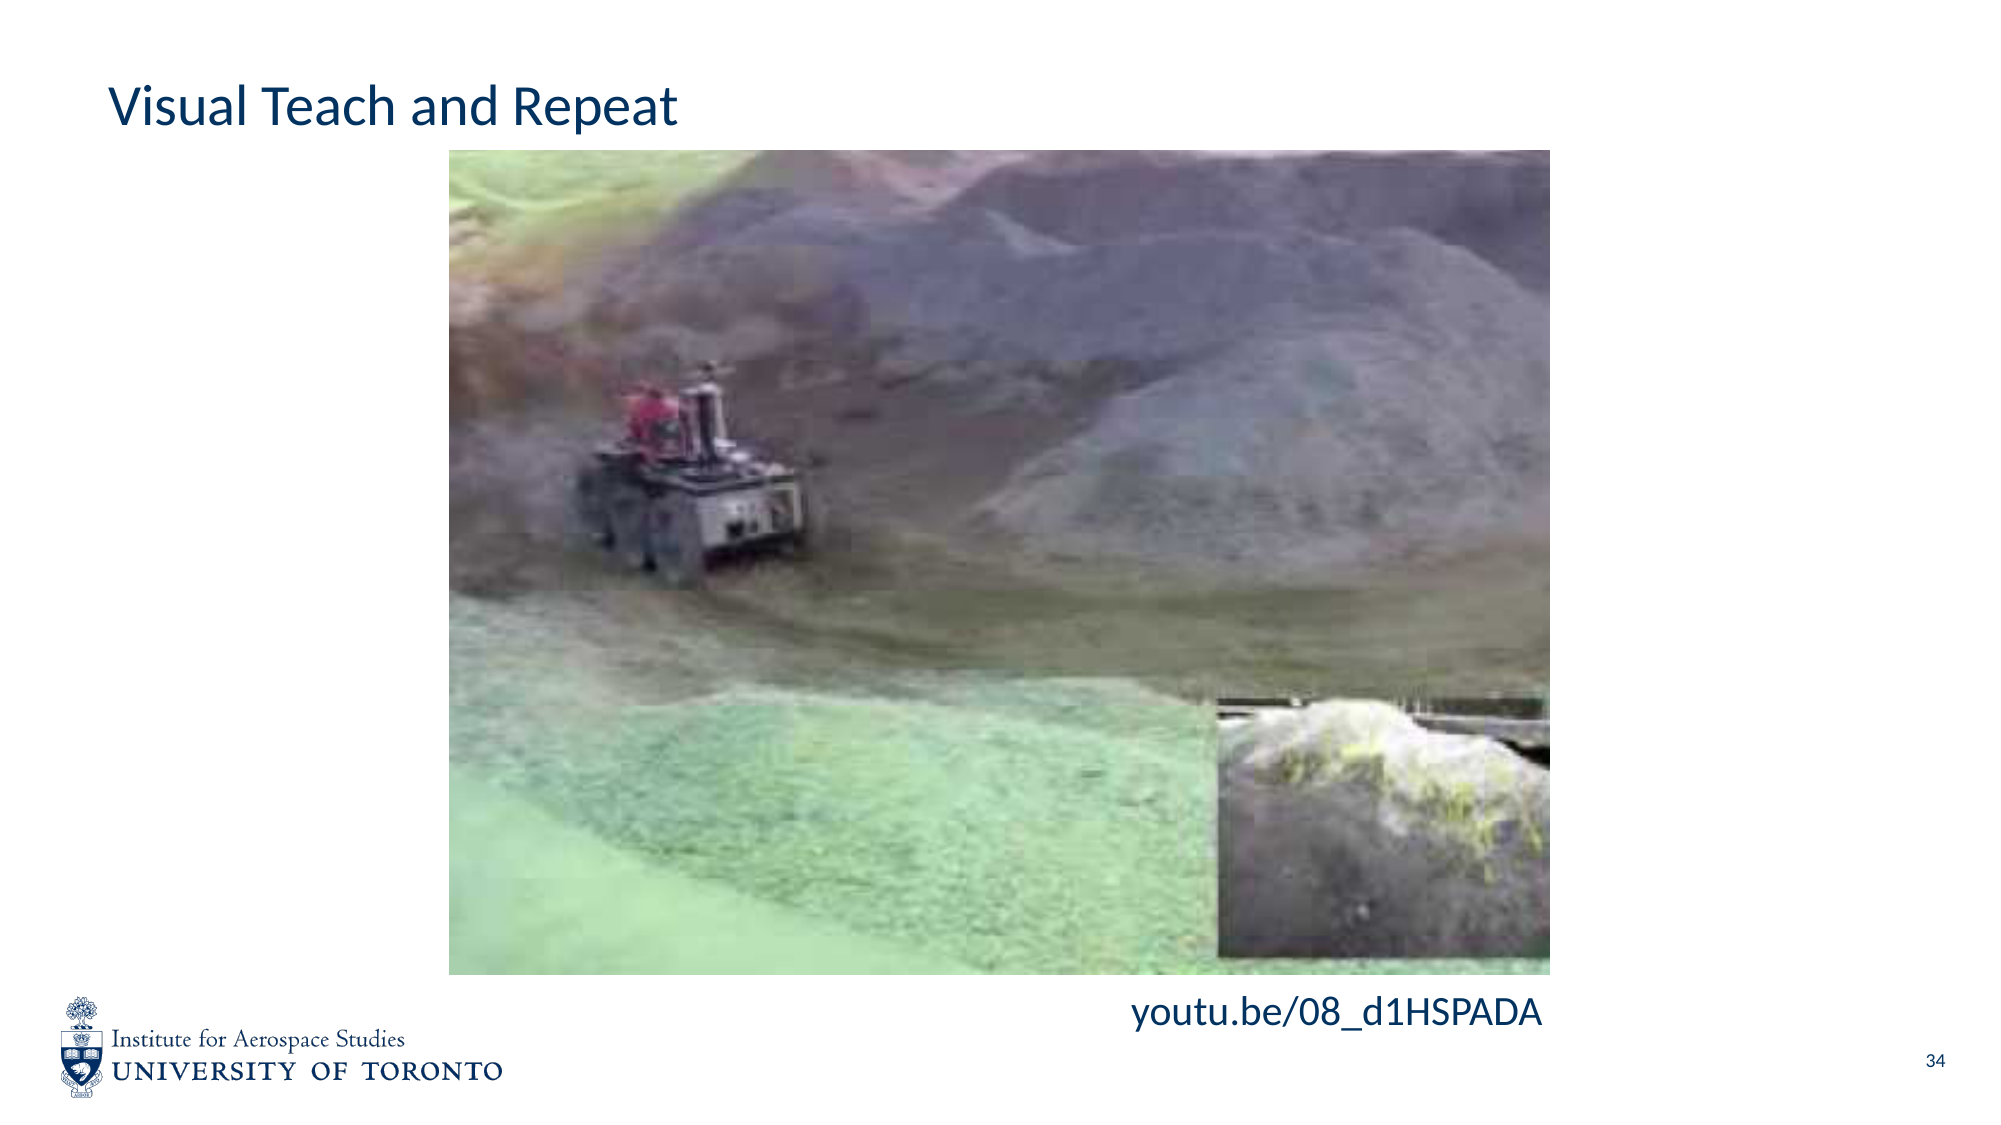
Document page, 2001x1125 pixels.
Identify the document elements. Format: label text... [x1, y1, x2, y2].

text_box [448, 149, 1551, 976]
title Visual Teach and Repeat [92, 50, 1901, 155]
slide_number 34 [1917, 1039, 1954, 1080]
text_box youtu.be/08_d1HSPADA [981, 957, 1568, 1060]
picture [53, 994, 507, 1103]
